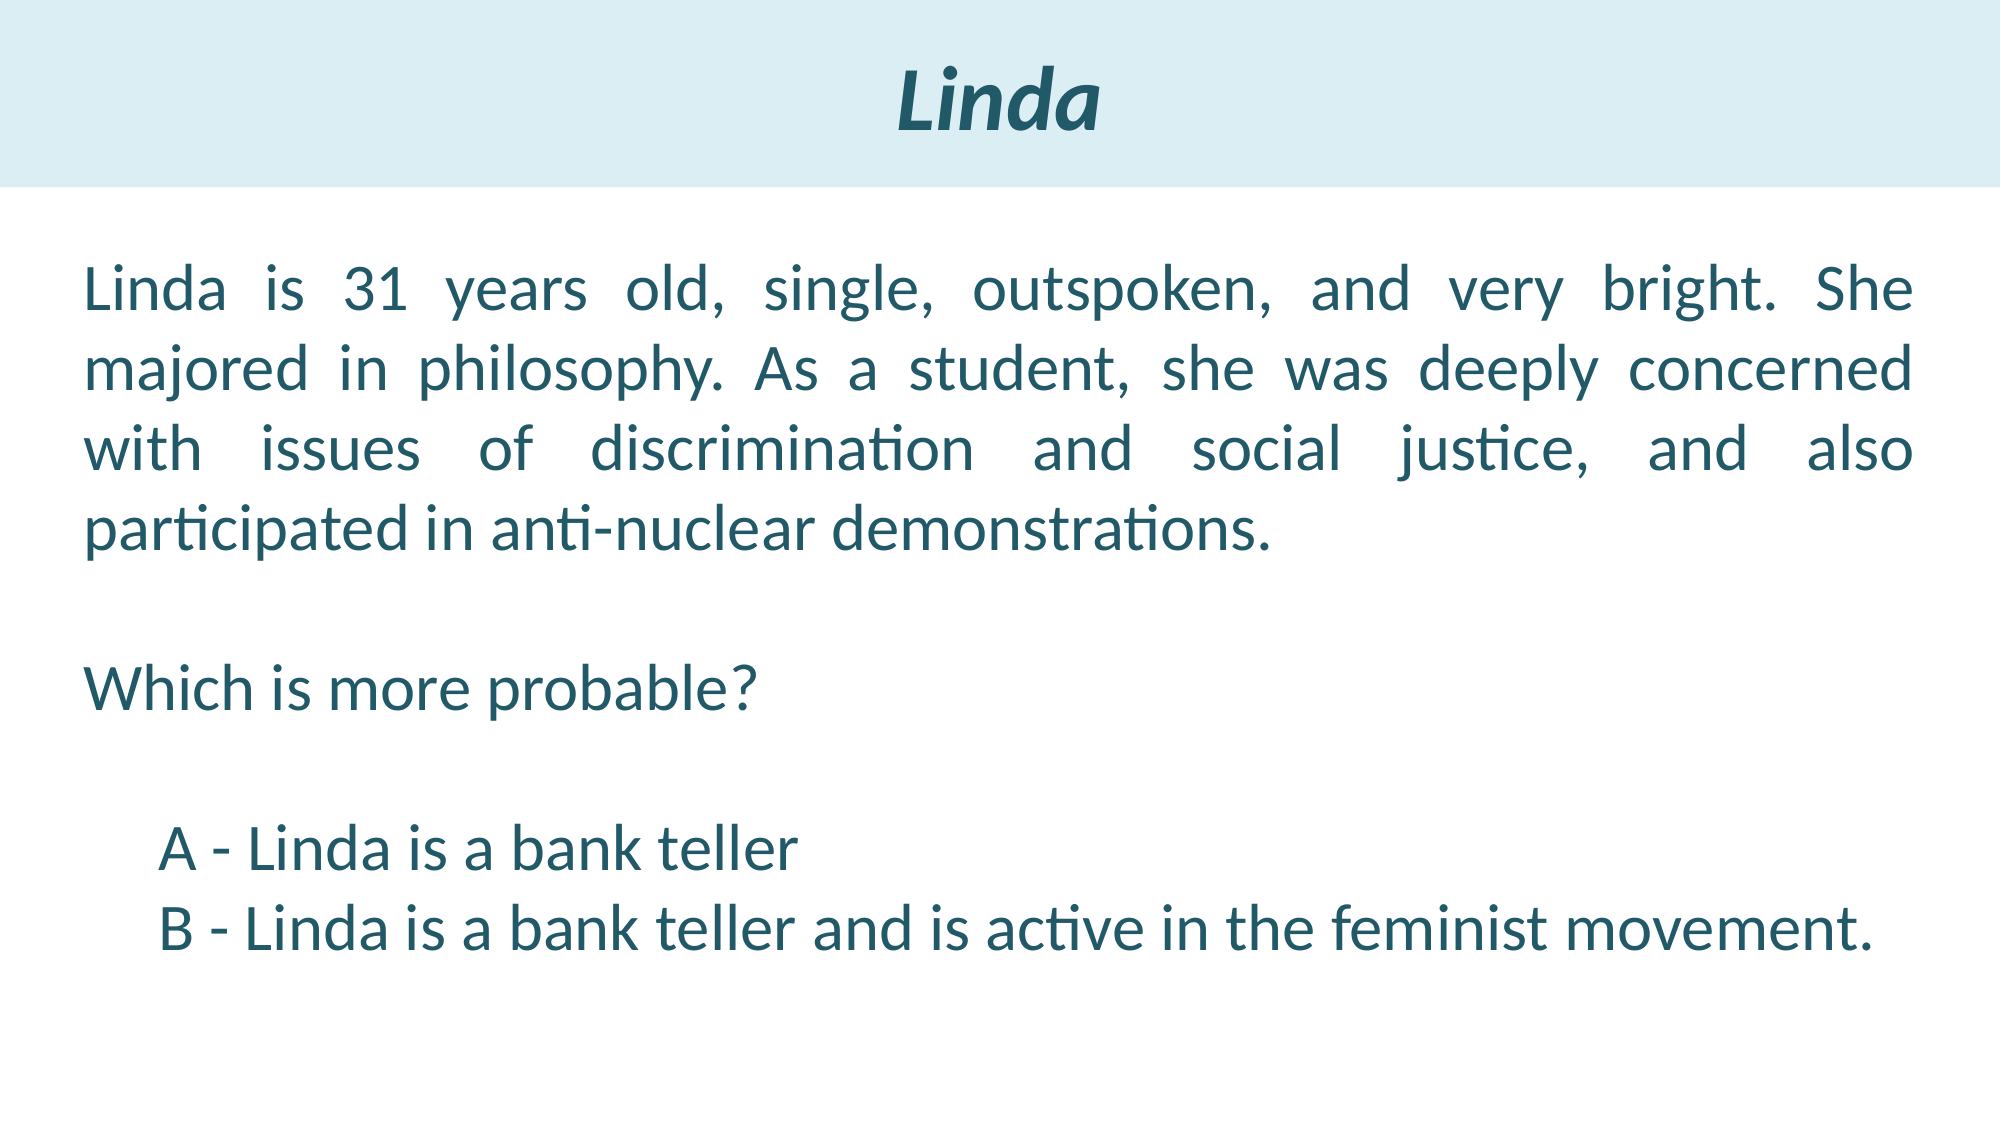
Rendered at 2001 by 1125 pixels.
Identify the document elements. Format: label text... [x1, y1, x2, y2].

title Linda [0, 0, 2000, 188]
text_box Linda is 31 years old, single, outspoken, and very bright. She majored in philosophy. As a student, she was deeply concerned with issues of discrimination and social justice, and also participated in anti-nuclear demonstrations. Which is more probable? A - Linda is a bank teller B - Linda is a bank teller and is active in the feminist movement. [68, 236, 1932, 971]
